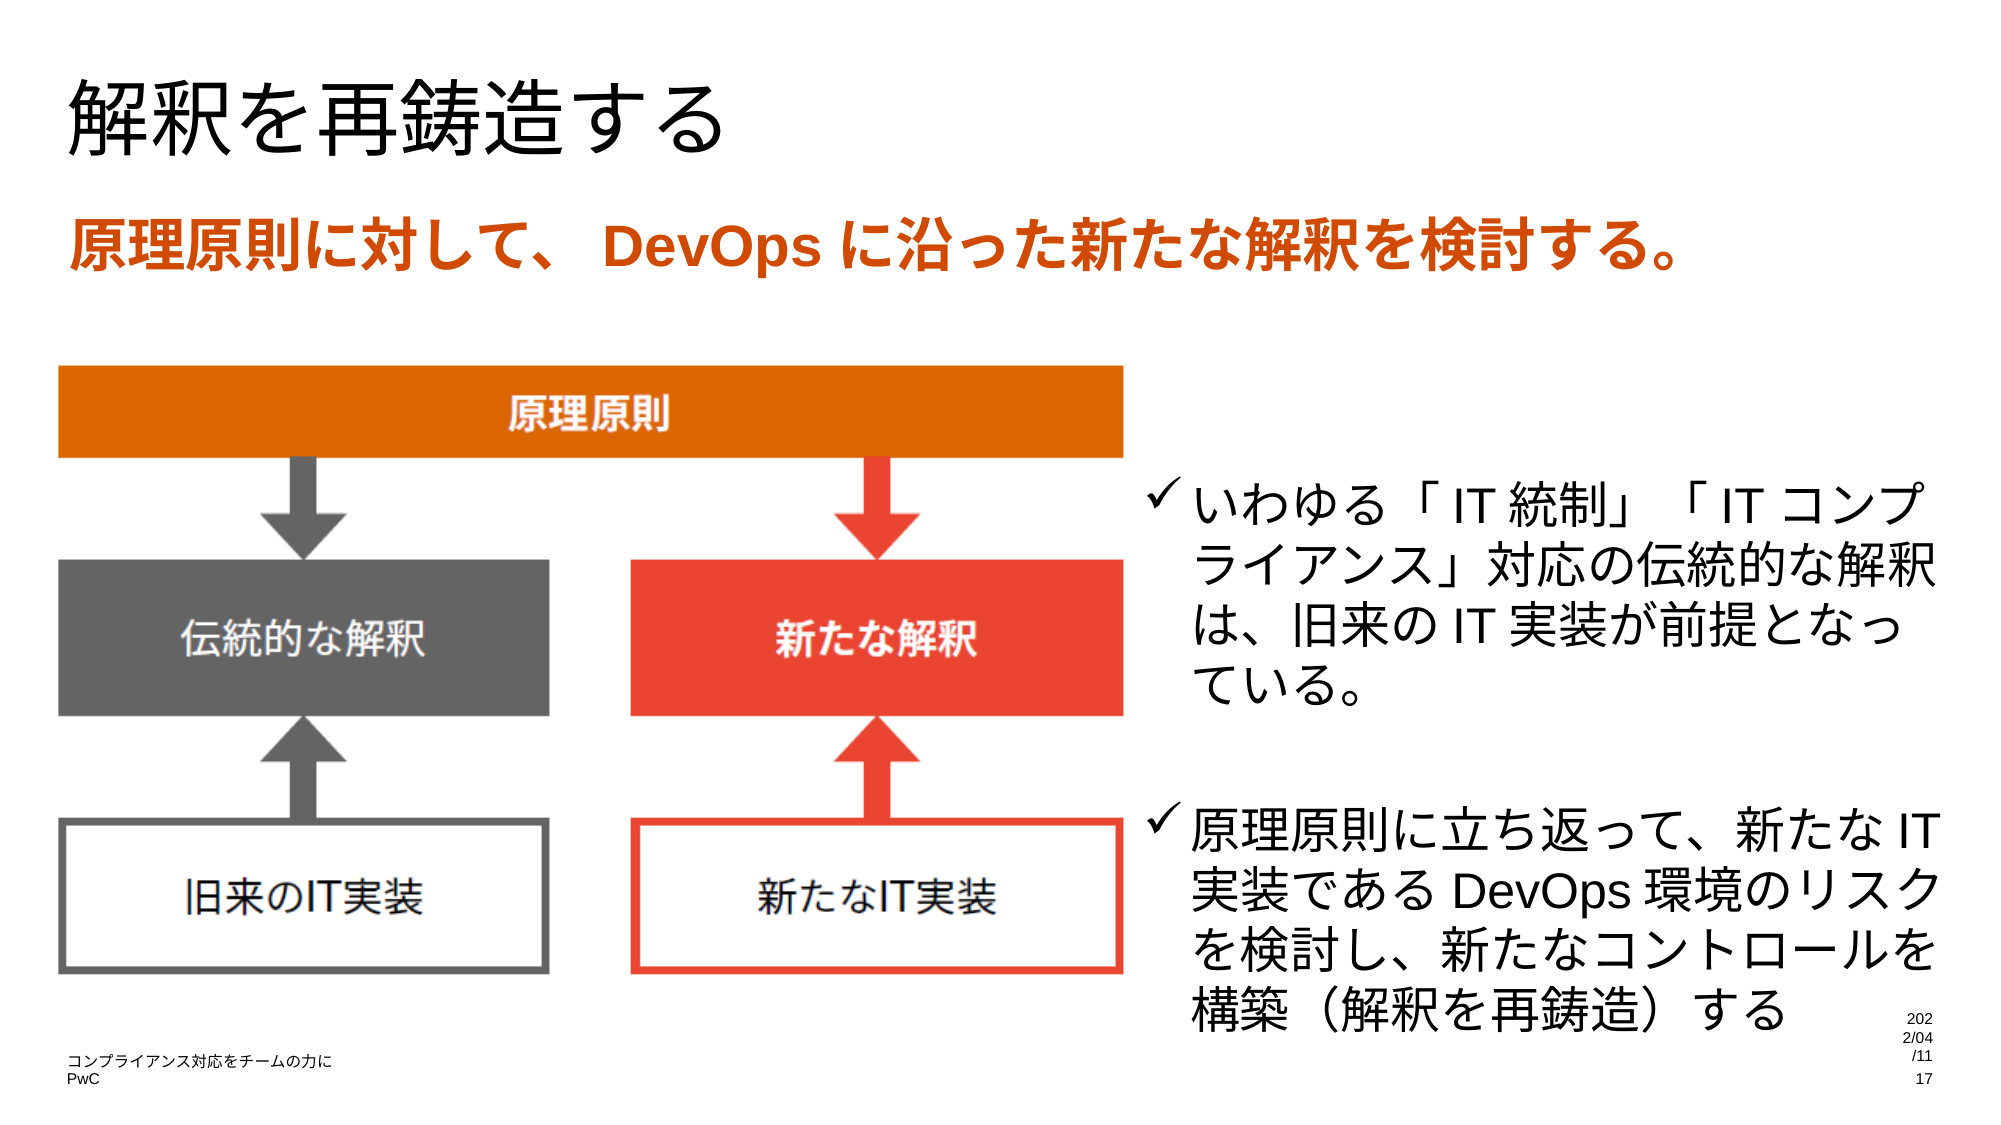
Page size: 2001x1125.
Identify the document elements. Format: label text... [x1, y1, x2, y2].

slide_number 17 [1913, 1068, 1934, 1088]
picture [42, 344, 1144, 988]
list 原理原則に対して、DevOpsに沿った新たな解釈を検討する。 [69, 208, 1804, 291]
text_box いわゆる「IT統制」「ITコンプライアンス」対応の伝統的な解釈は、旧来のIT実装が前提となっている。 原理原則に立ち返って、新たなIT実装であるDevOps環境のリスクを検討し、新たなコントロールを構築（解釈を再鋳造）する [1143, 473, 1945, 1039]
footer コンプライアンス対応をチームの力に [66, 1051, 658, 1071]
title 解釈を再鋳造する [66, 66, 1933, 291]
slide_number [1900, 1046, 1934, 1065]
